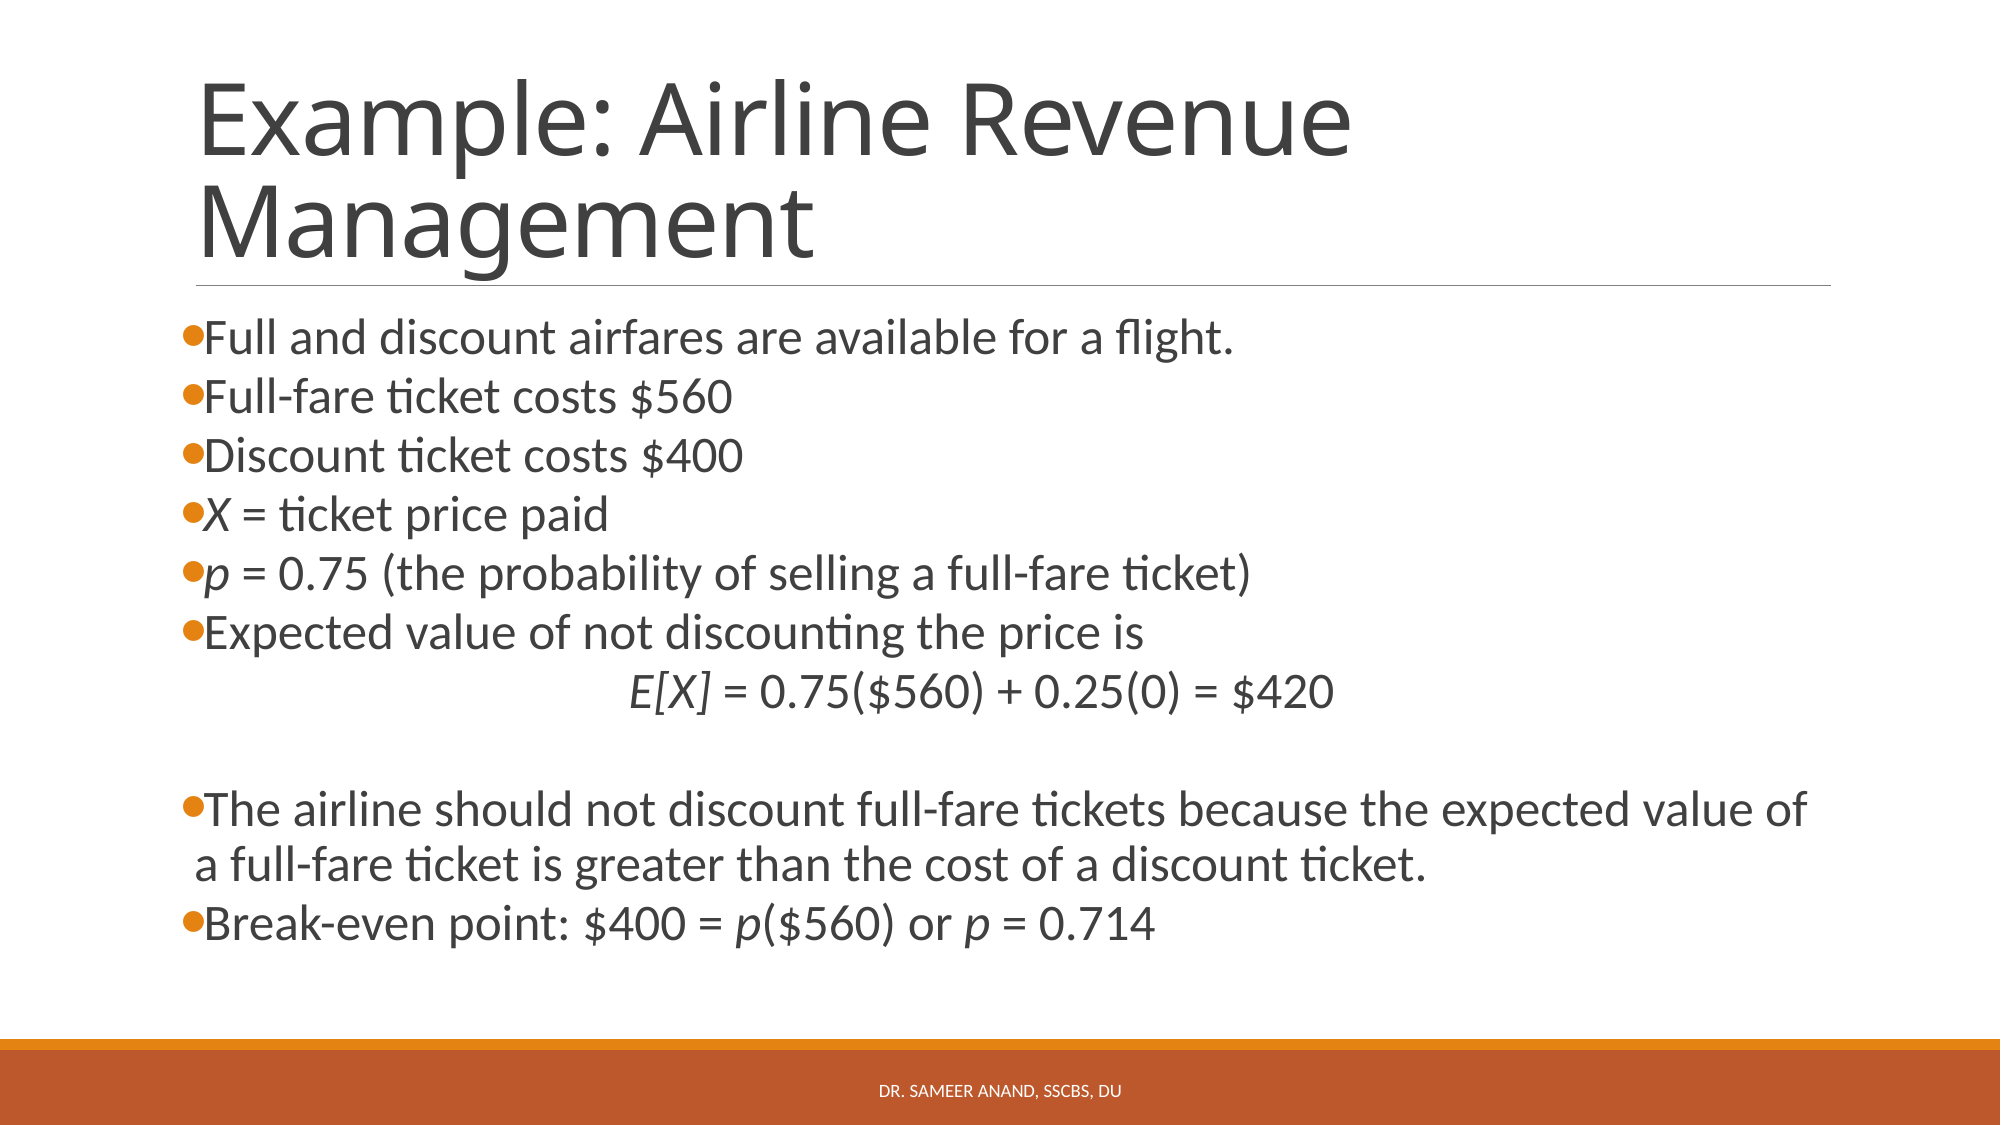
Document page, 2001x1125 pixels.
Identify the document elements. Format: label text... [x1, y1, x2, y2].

list Full and discount airfares are available for a flight. Full-fare ticket costs $560 Discount ticket costs $400 X = ticket price paid p = 0.75 (the probability of selling a full-fare ticket) Expected value of not discounting the price is E[X] = 0.75($560) + 0.25(0) = $420 The airline should not discount full-fare tickets because the expected value of a full-fare ticket is greater than the cost of a discount ticket. Break-even point: $400 = p($560) or p = 0.714 [180, 302, 1830, 963]
title Example: Airline Revenue Management [180, 47, 1830, 285]
footer Dr. Sameer Anand, SSCBS, DU [604, 1059, 1396, 1120]
